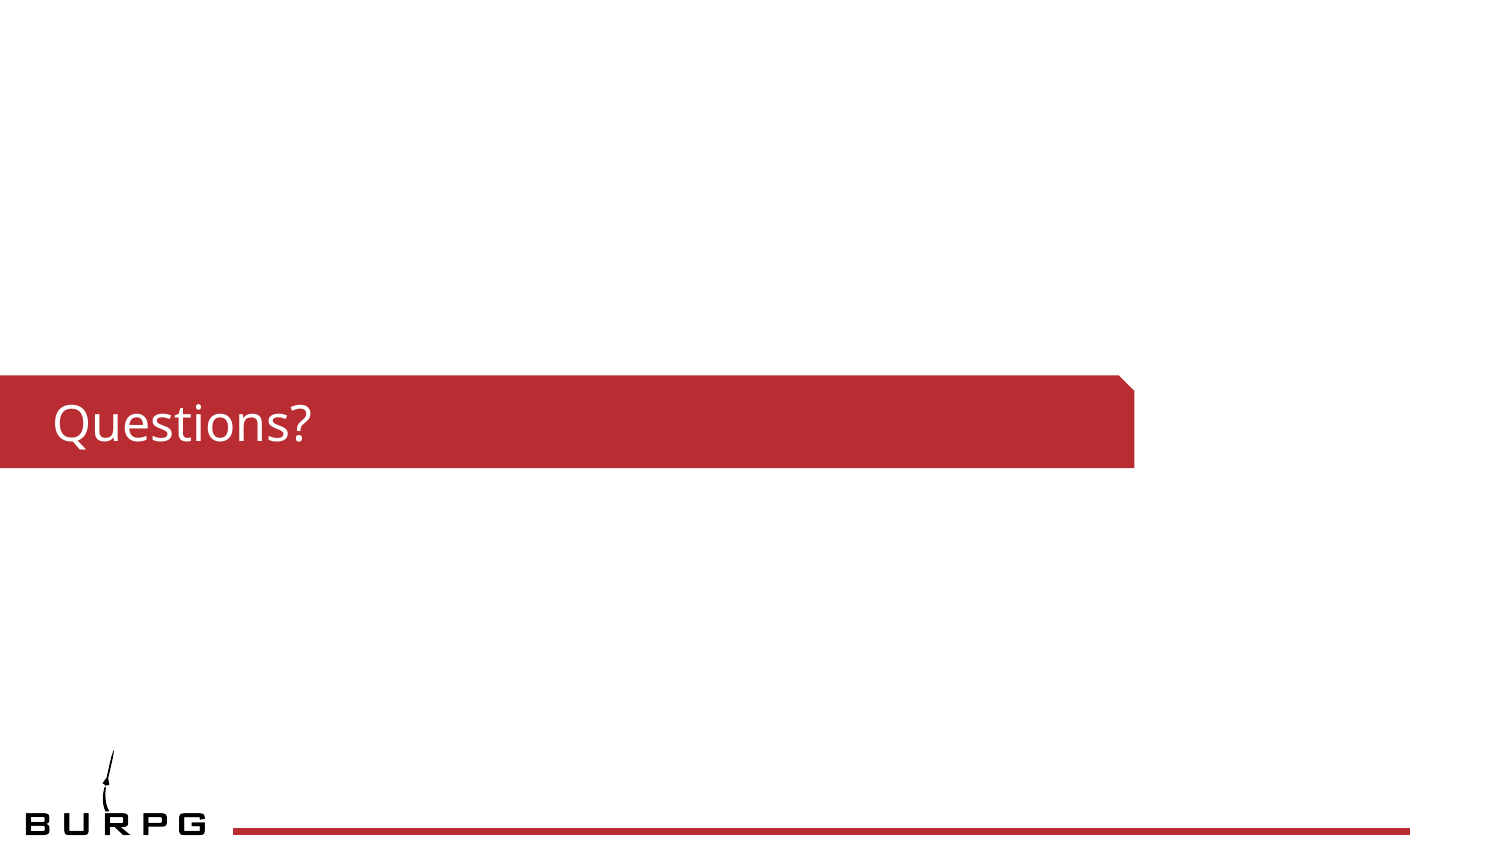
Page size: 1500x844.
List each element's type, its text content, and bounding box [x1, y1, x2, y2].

picture [23, 749, 208, 837]
title Questions? [37, 371, 1129, 473]
